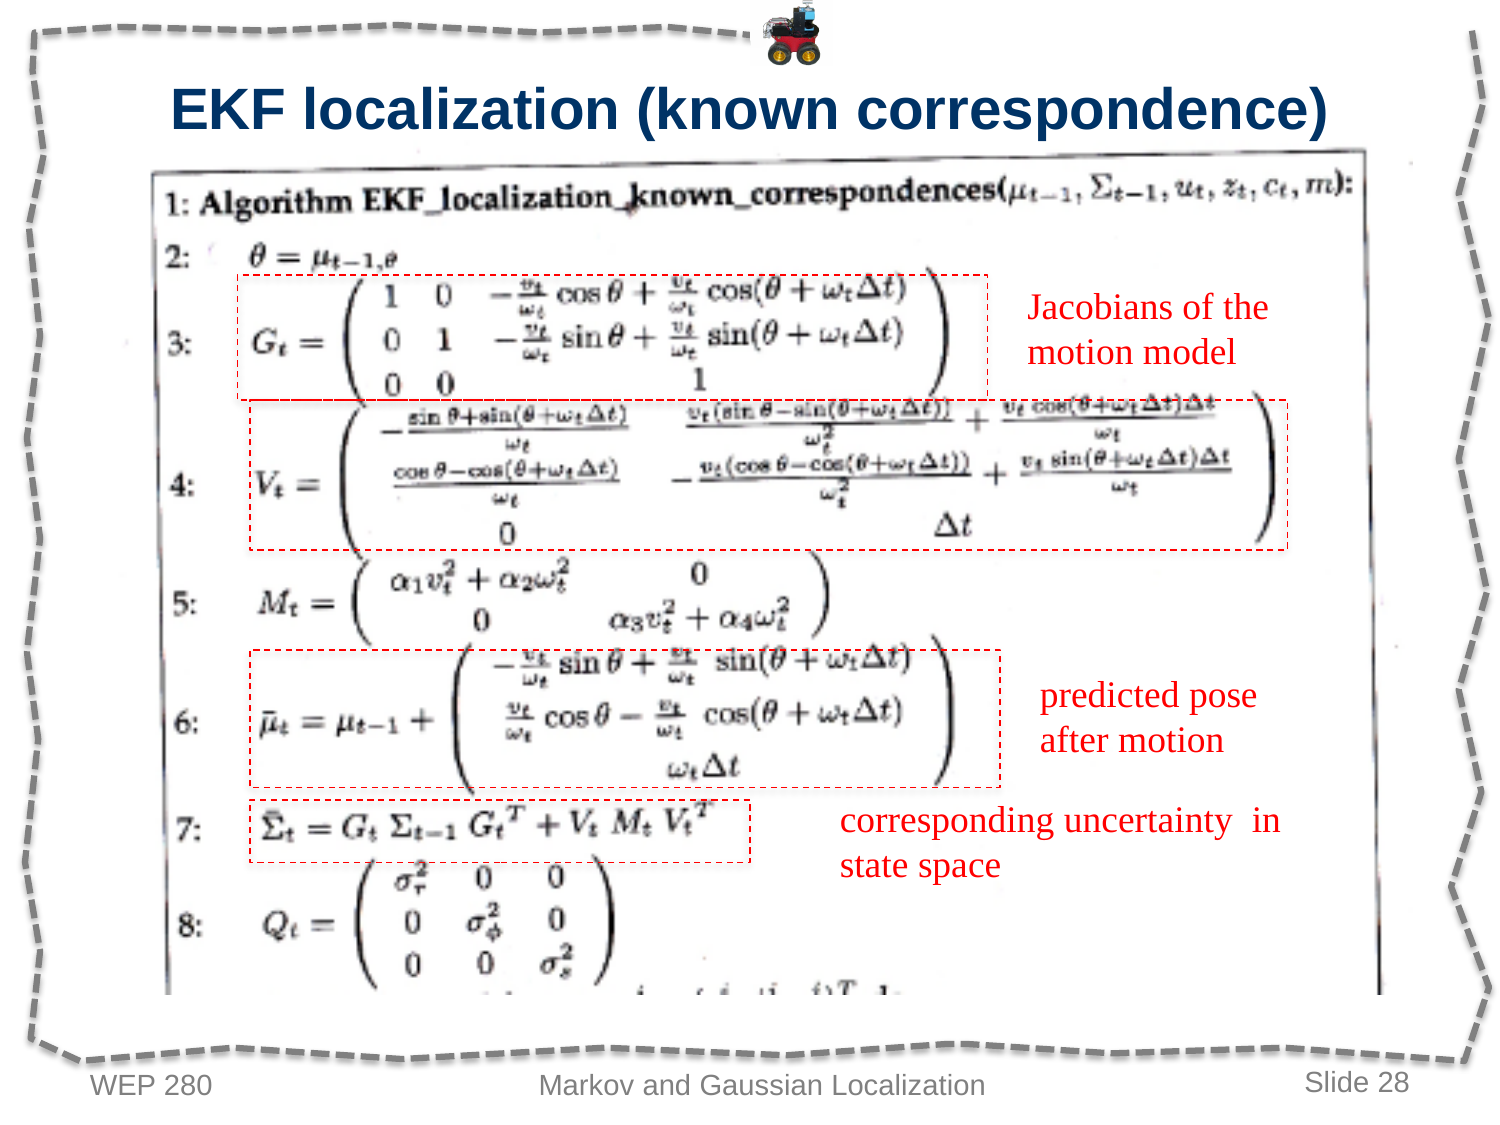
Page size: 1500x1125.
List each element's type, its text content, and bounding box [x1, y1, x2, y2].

slide_number Slide 28 [1074, 1058, 1426, 1103]
picture [112, 137, 1413, 995]
title EKF localization (known correspondence) [24, 50, 1475, 163]
footer Markov and Gaussian Localization [512, 1058, 1013, 1103]
picture [750, 0, 833, 50]
slide_number WEP 280 [75, 1058, 425, 1103]
